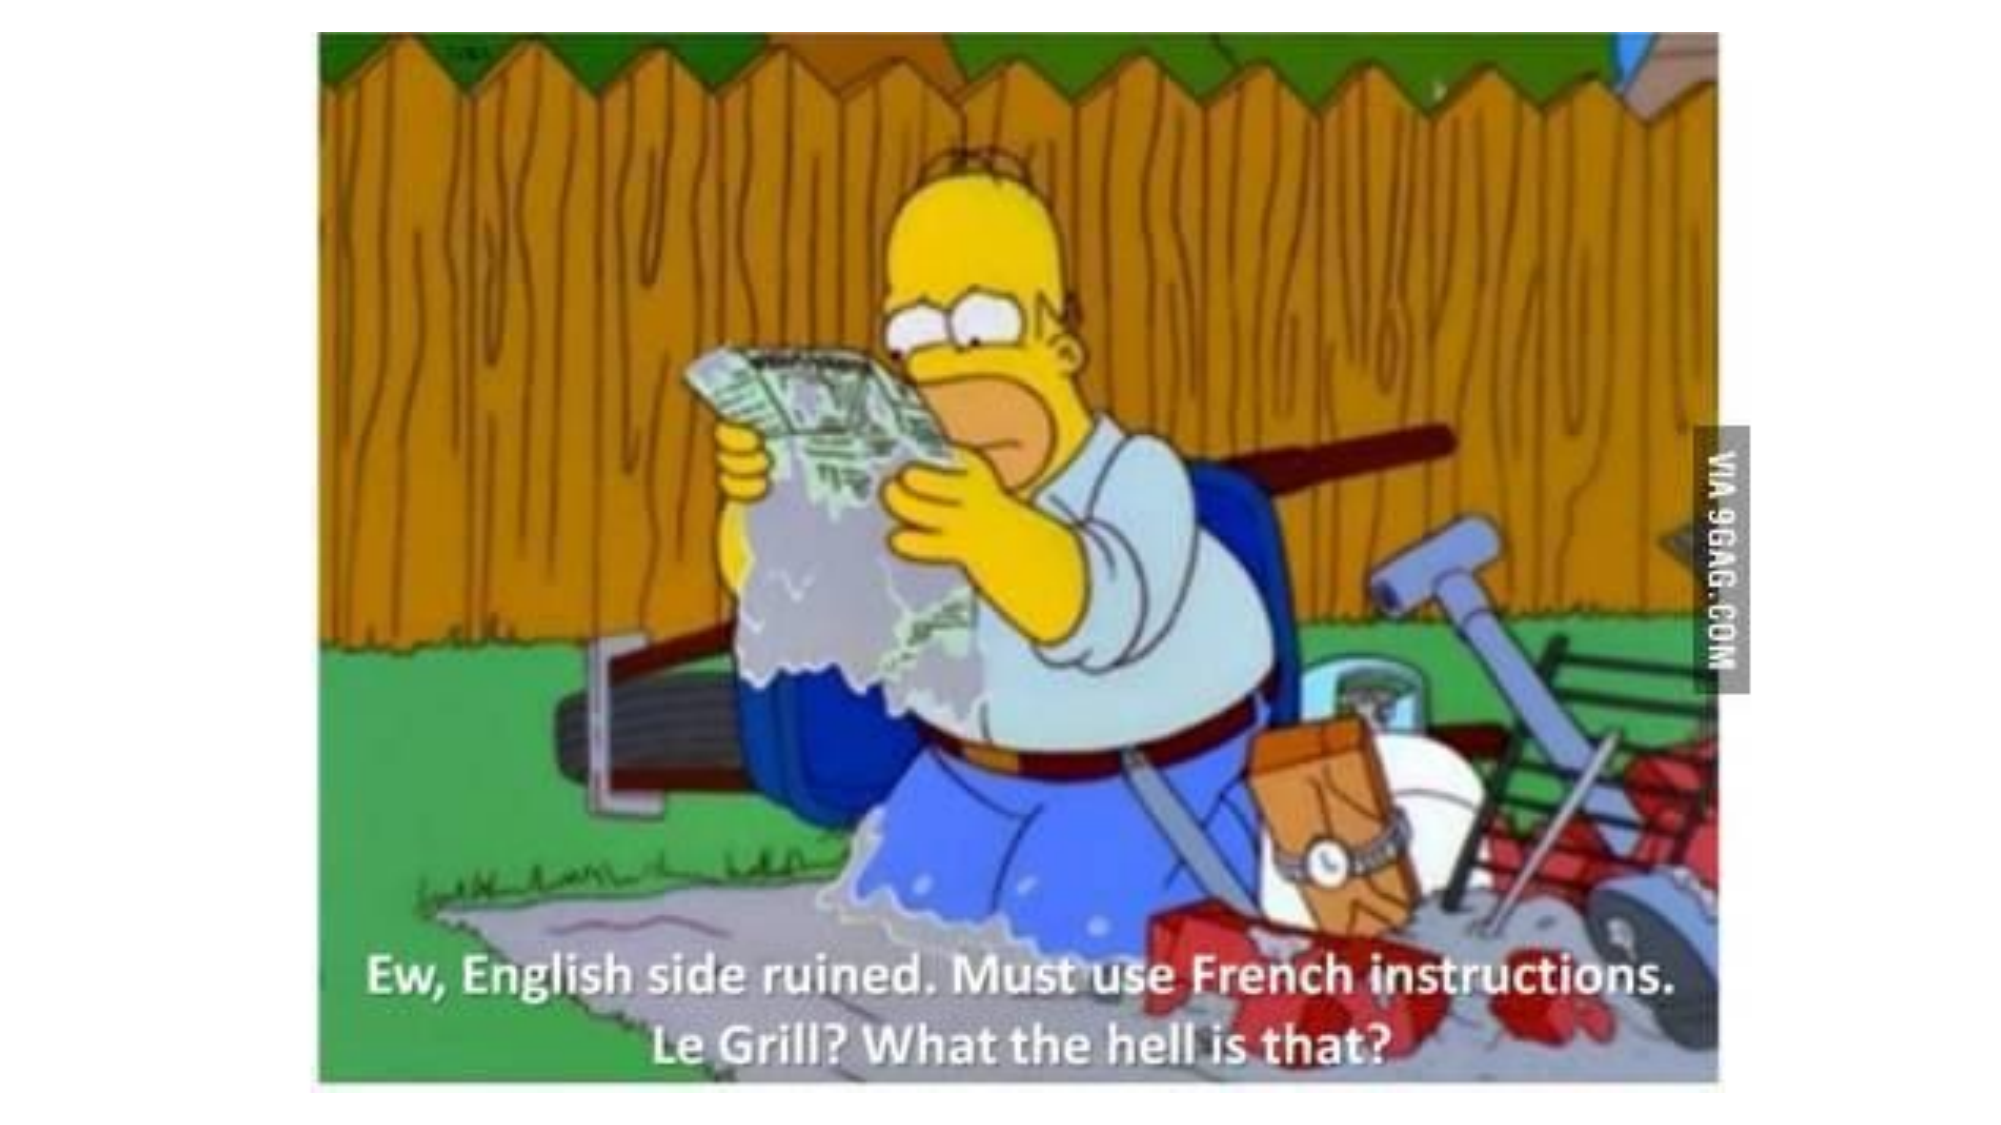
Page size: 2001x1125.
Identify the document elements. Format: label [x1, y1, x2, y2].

picture [211, 32, 1789, 1093]
